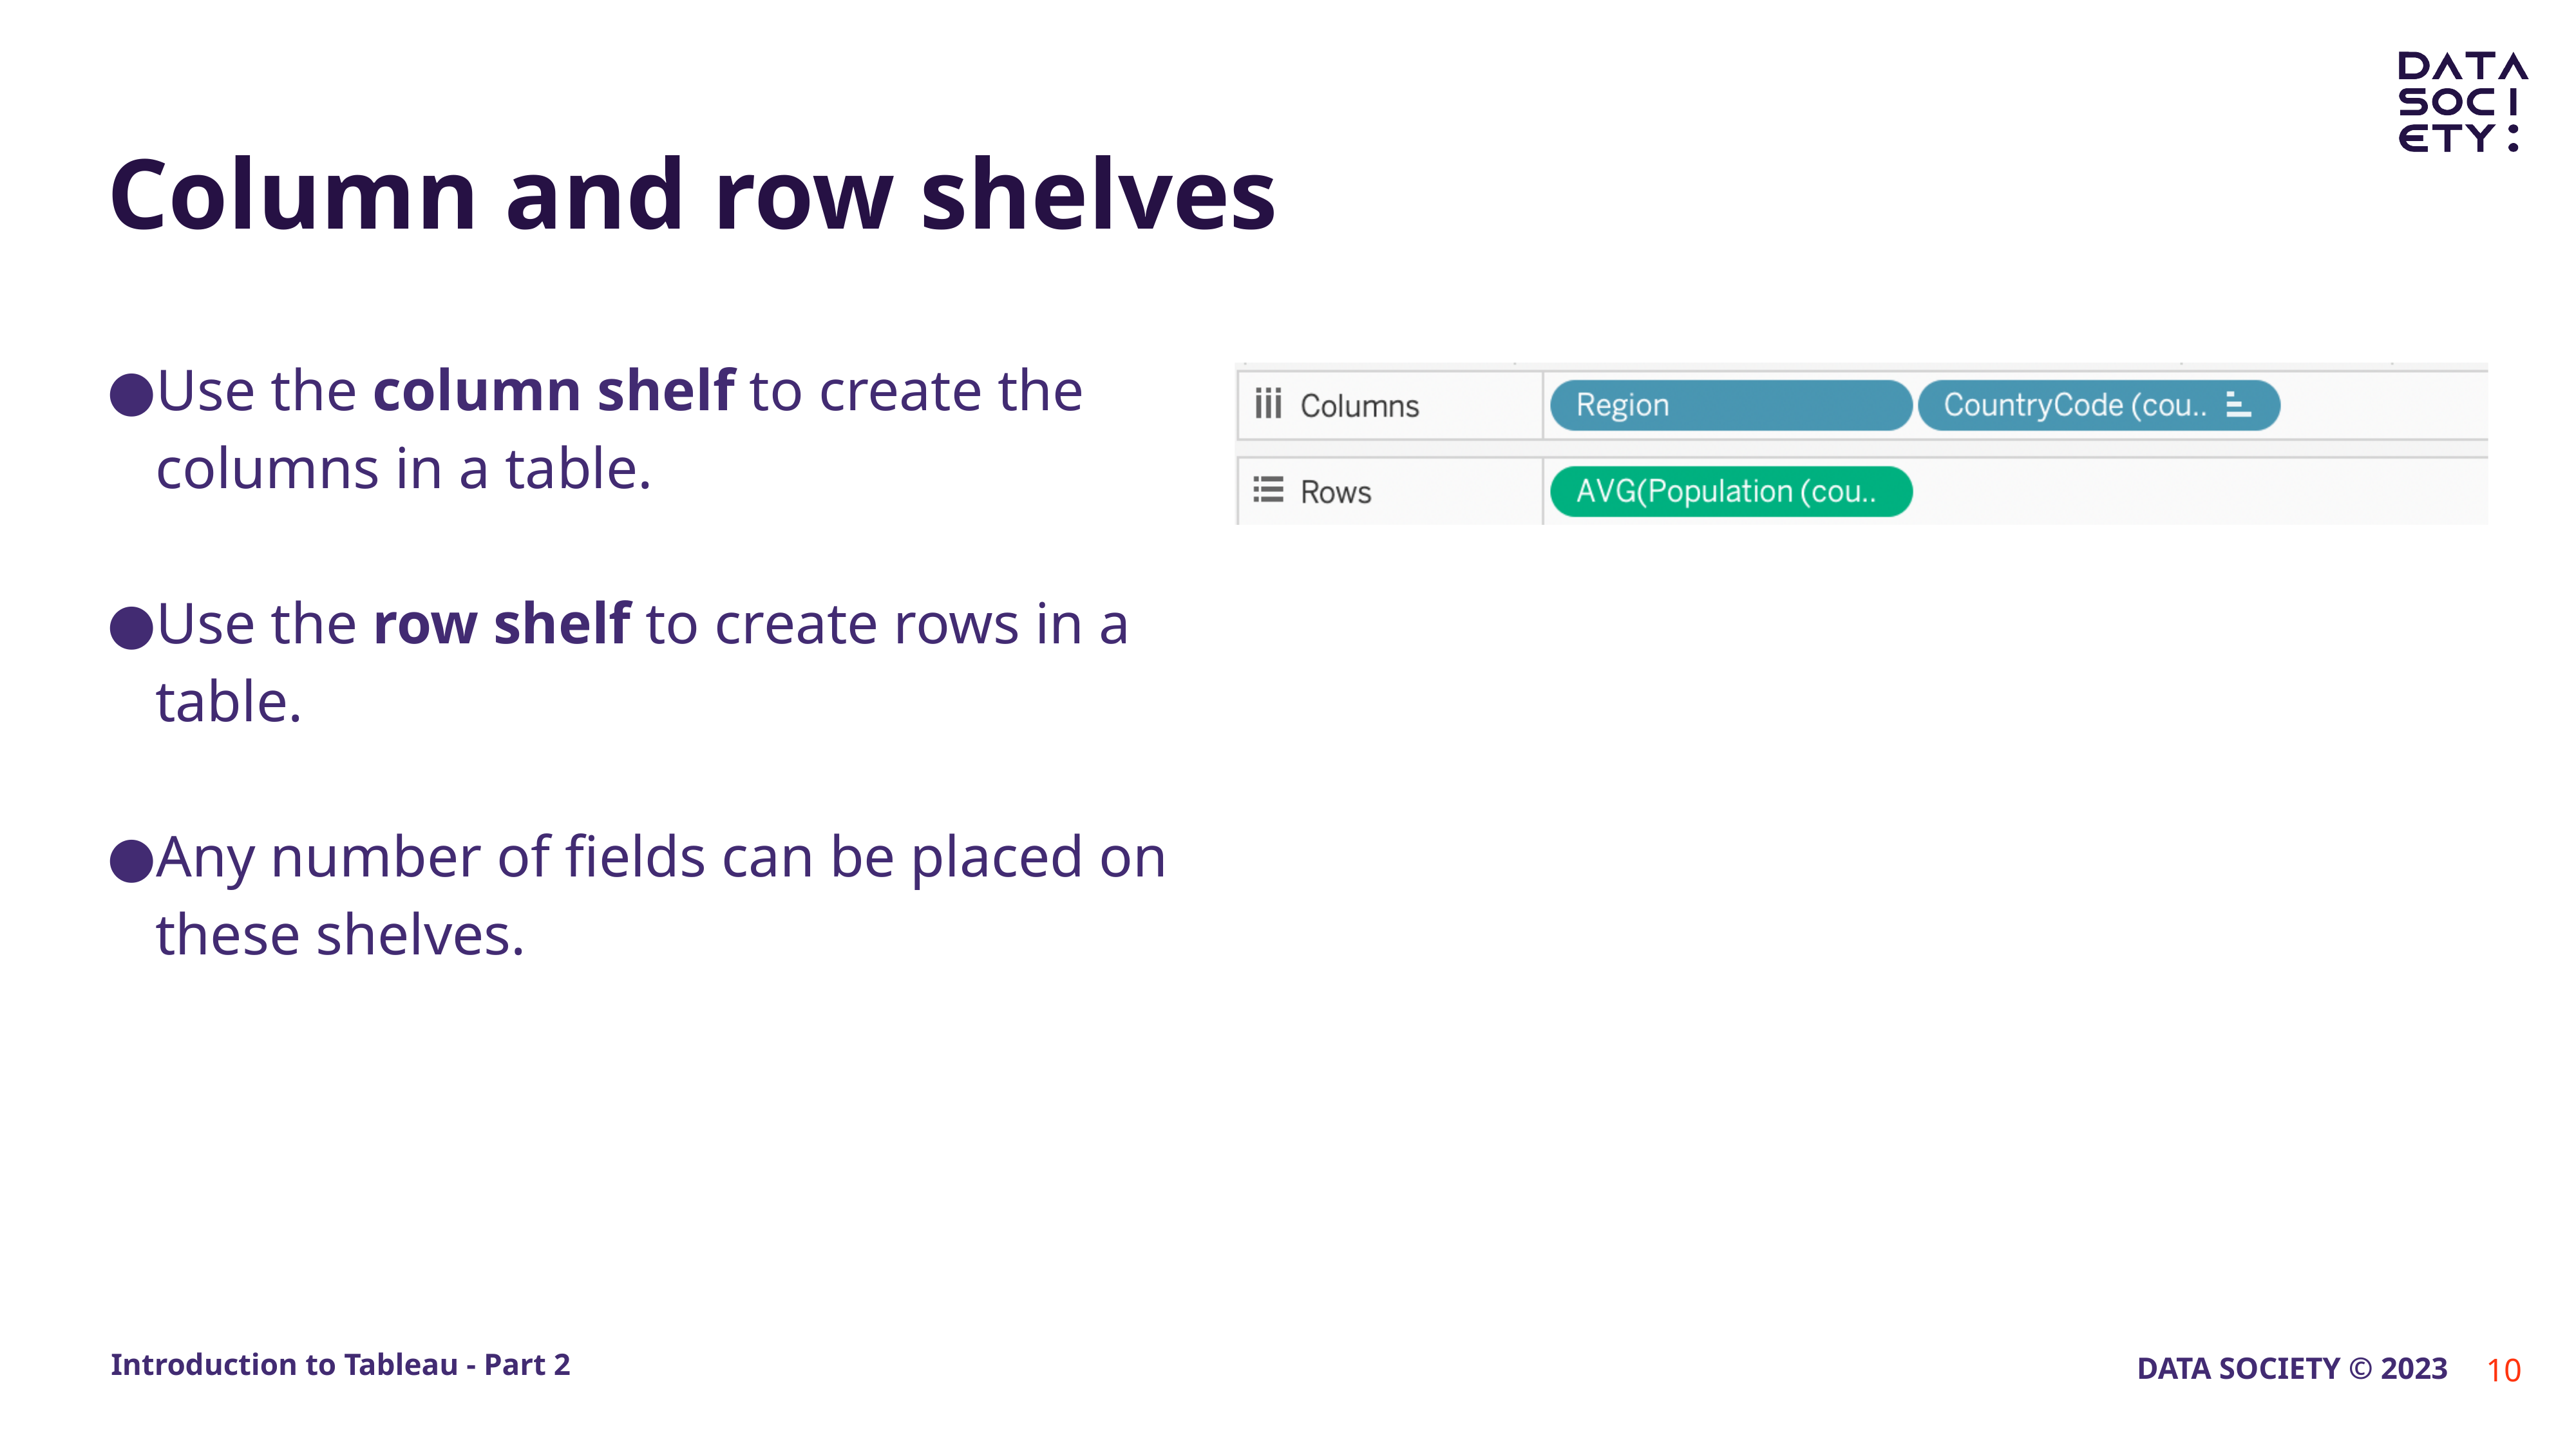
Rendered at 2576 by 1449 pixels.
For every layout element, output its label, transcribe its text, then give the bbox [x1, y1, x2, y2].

picture [1235, 363, 2488, 525]
picture [2399, 52, 2529, 152]
title Column and row shelves [88, 113, 2488, 274]
list Use the column shelf to create the columns in a table. Use the row shelf to create rows in a table. Any number of fields can be placed on these shelves. [88, 325, 1215, 1287]
slide_number ‹#› [2387, 1331, 2542, 1413]
